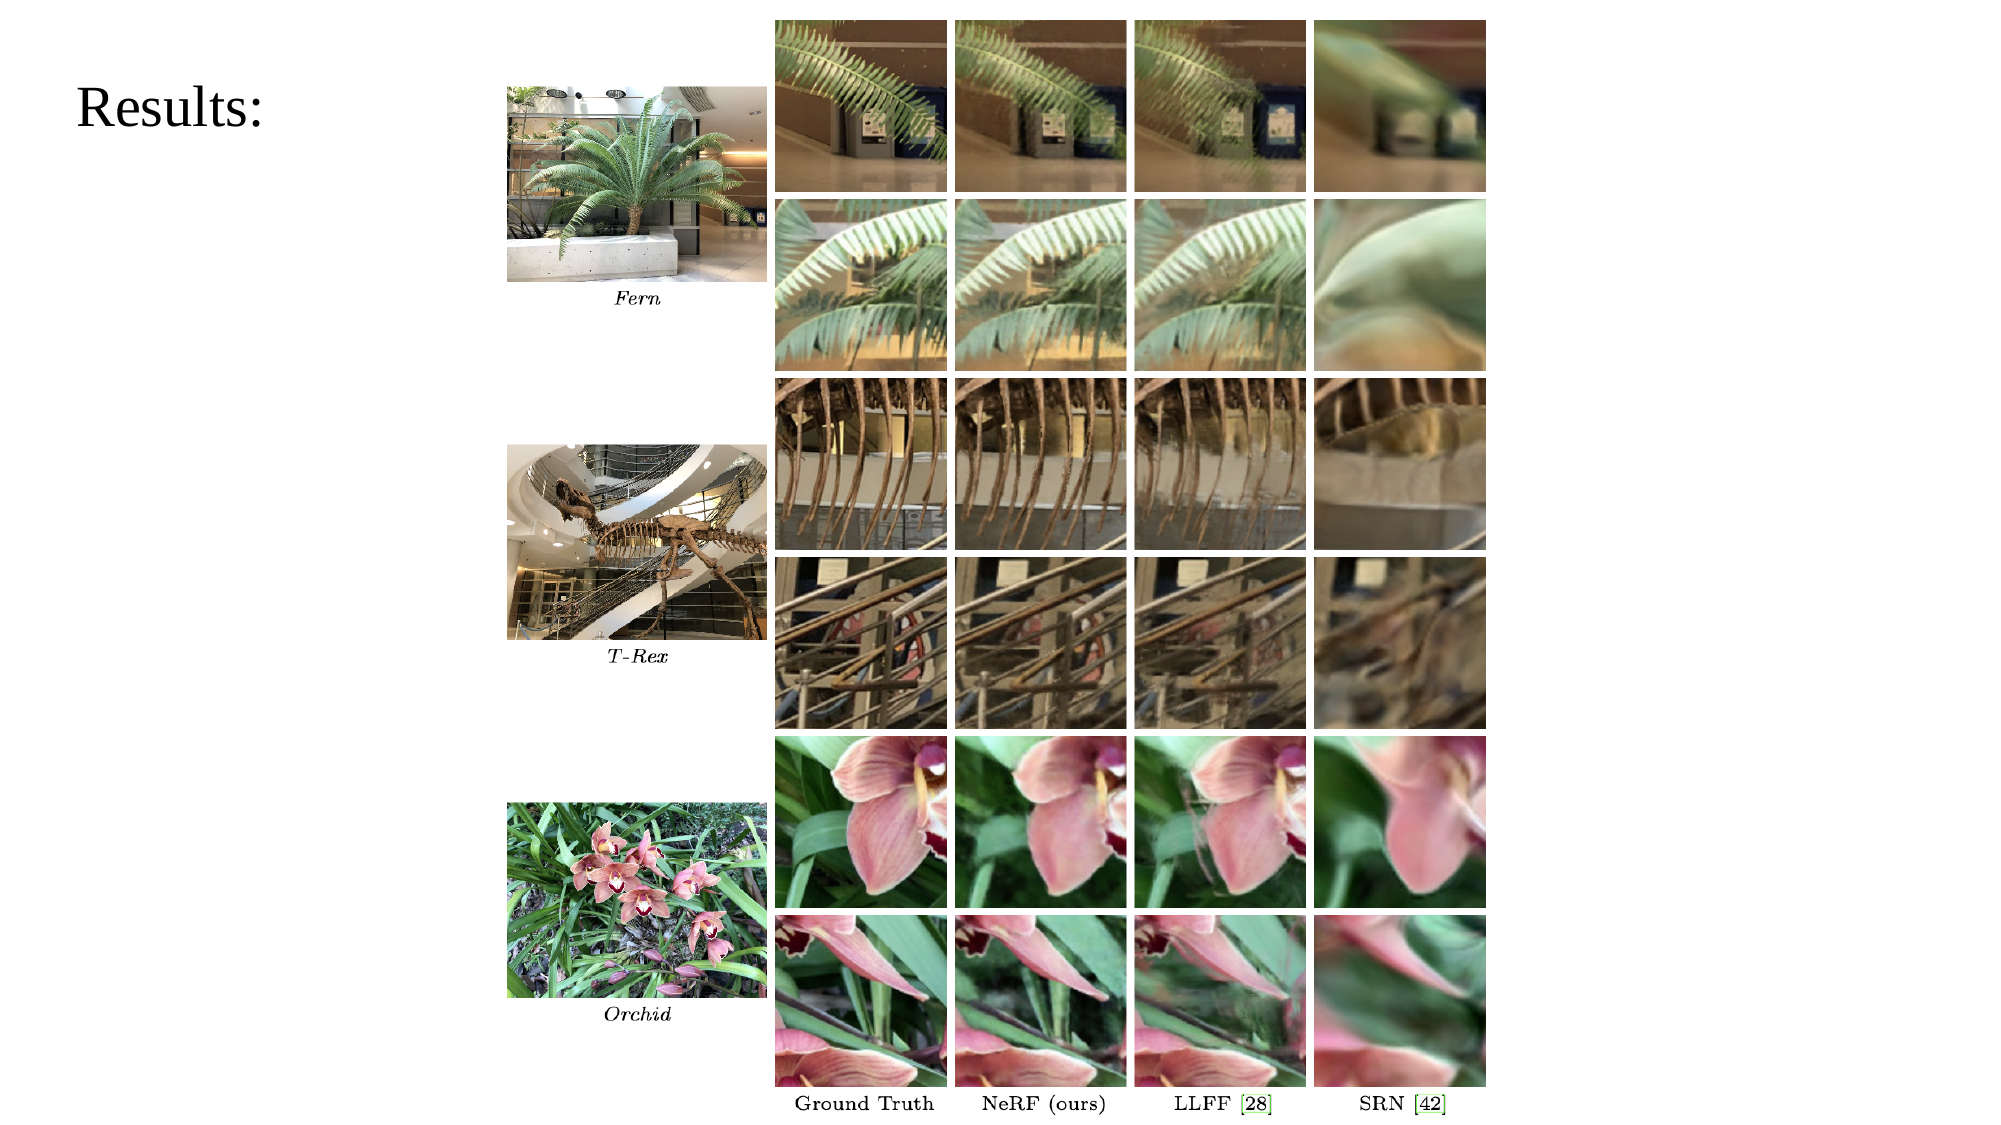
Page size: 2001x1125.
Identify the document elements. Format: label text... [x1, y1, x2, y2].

picture [499, 0, 1501, 1125]
text_box Results: [61, 60, 280, 146]
